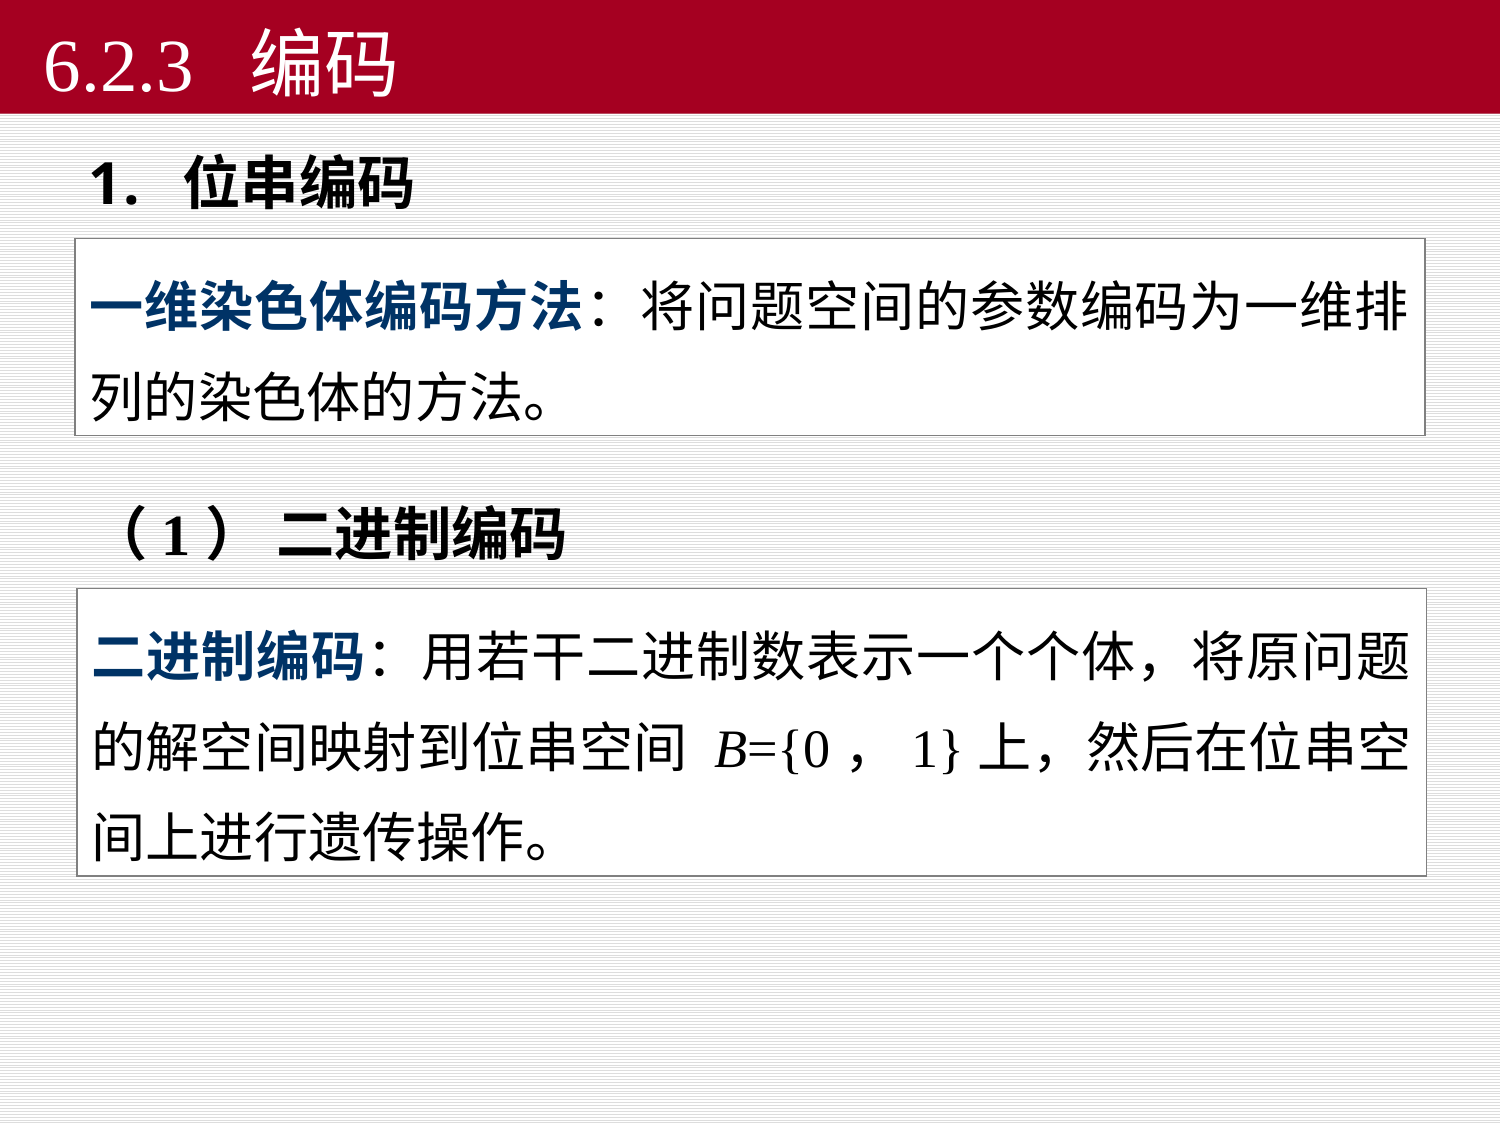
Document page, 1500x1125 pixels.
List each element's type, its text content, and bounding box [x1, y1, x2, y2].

text_box [174, 912, 900, 988]
slide_number [1137, 1062, 1463, 1122]
title 6.2.3 编码 [0, 0, 1500, 114]
text_box （1） 二进制编码 [74, 475, 750, 575]
text_box 二进制编码：用若干二进制数表示一个个体，将原问题的解空间映射到位串空间 B={0，1}上，然后在位串空间上进行遗传操作。 [76, 588, 1427, 877]
text_box 一维染色体编码方法：将问题空间的参数编码为一维排列的染色体的方法。 [74, 238, 1425, 436]
list 位串编码 [73, 124, 1412, 476]
